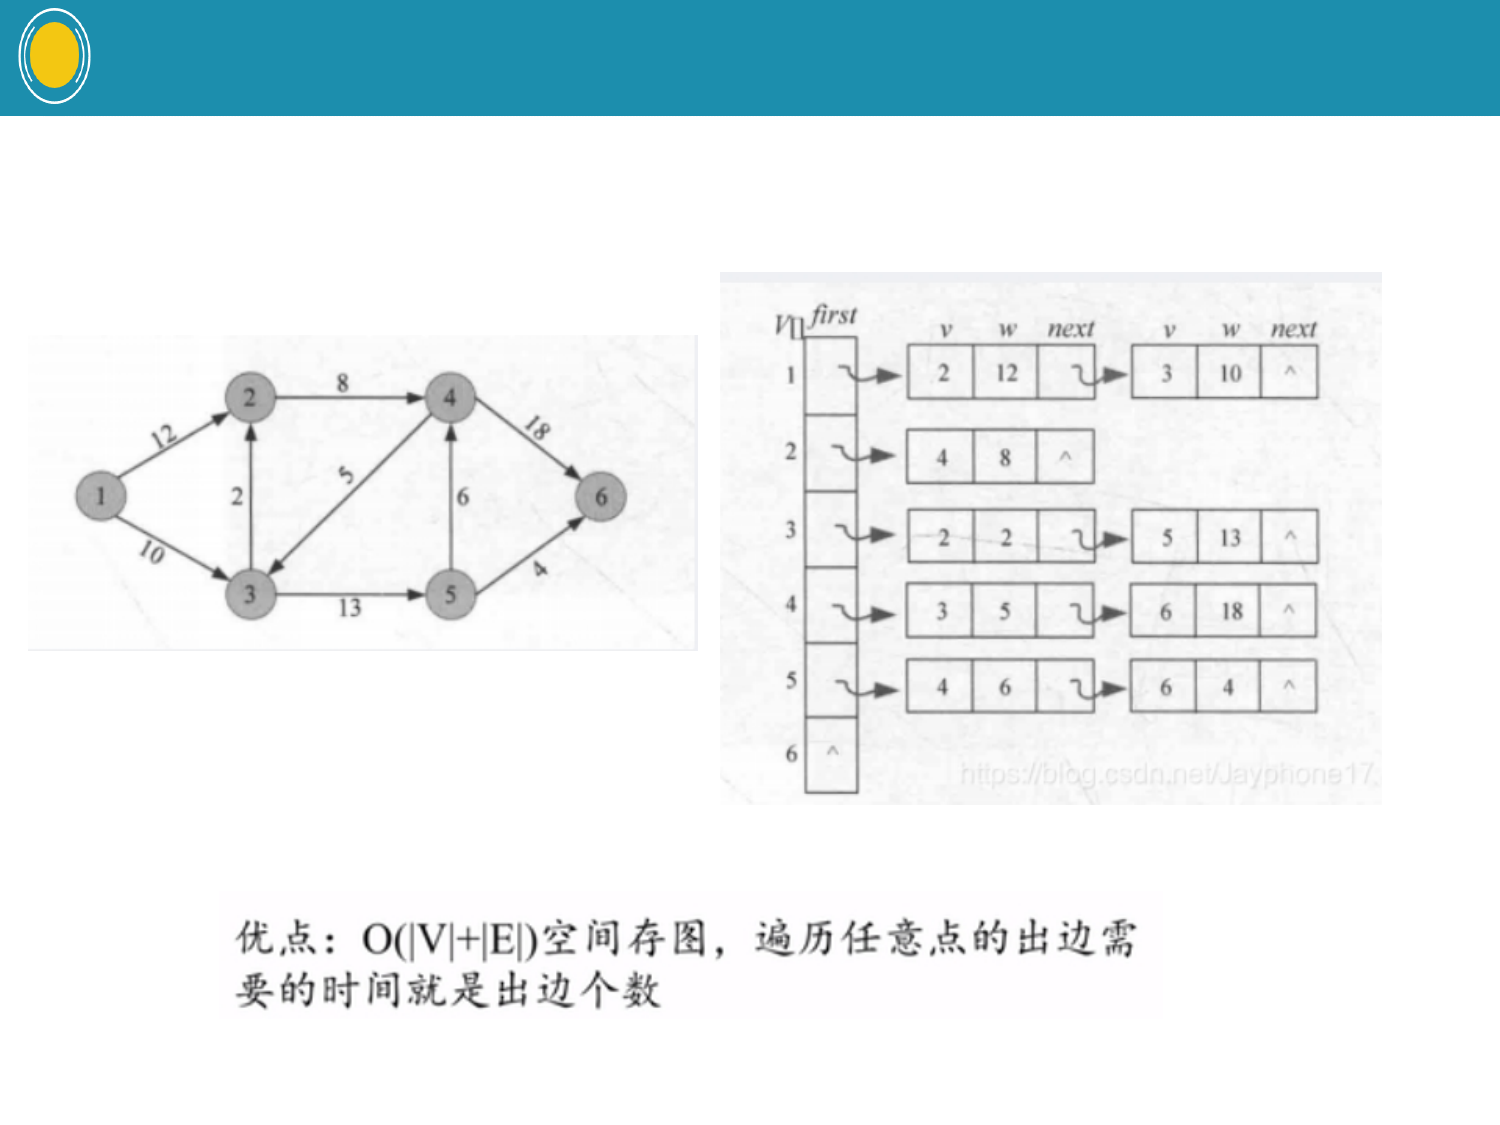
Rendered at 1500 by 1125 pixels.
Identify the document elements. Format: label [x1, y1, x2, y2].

picture [0, 0, 1500, 1125]
list [28, 335, 698, 651]
